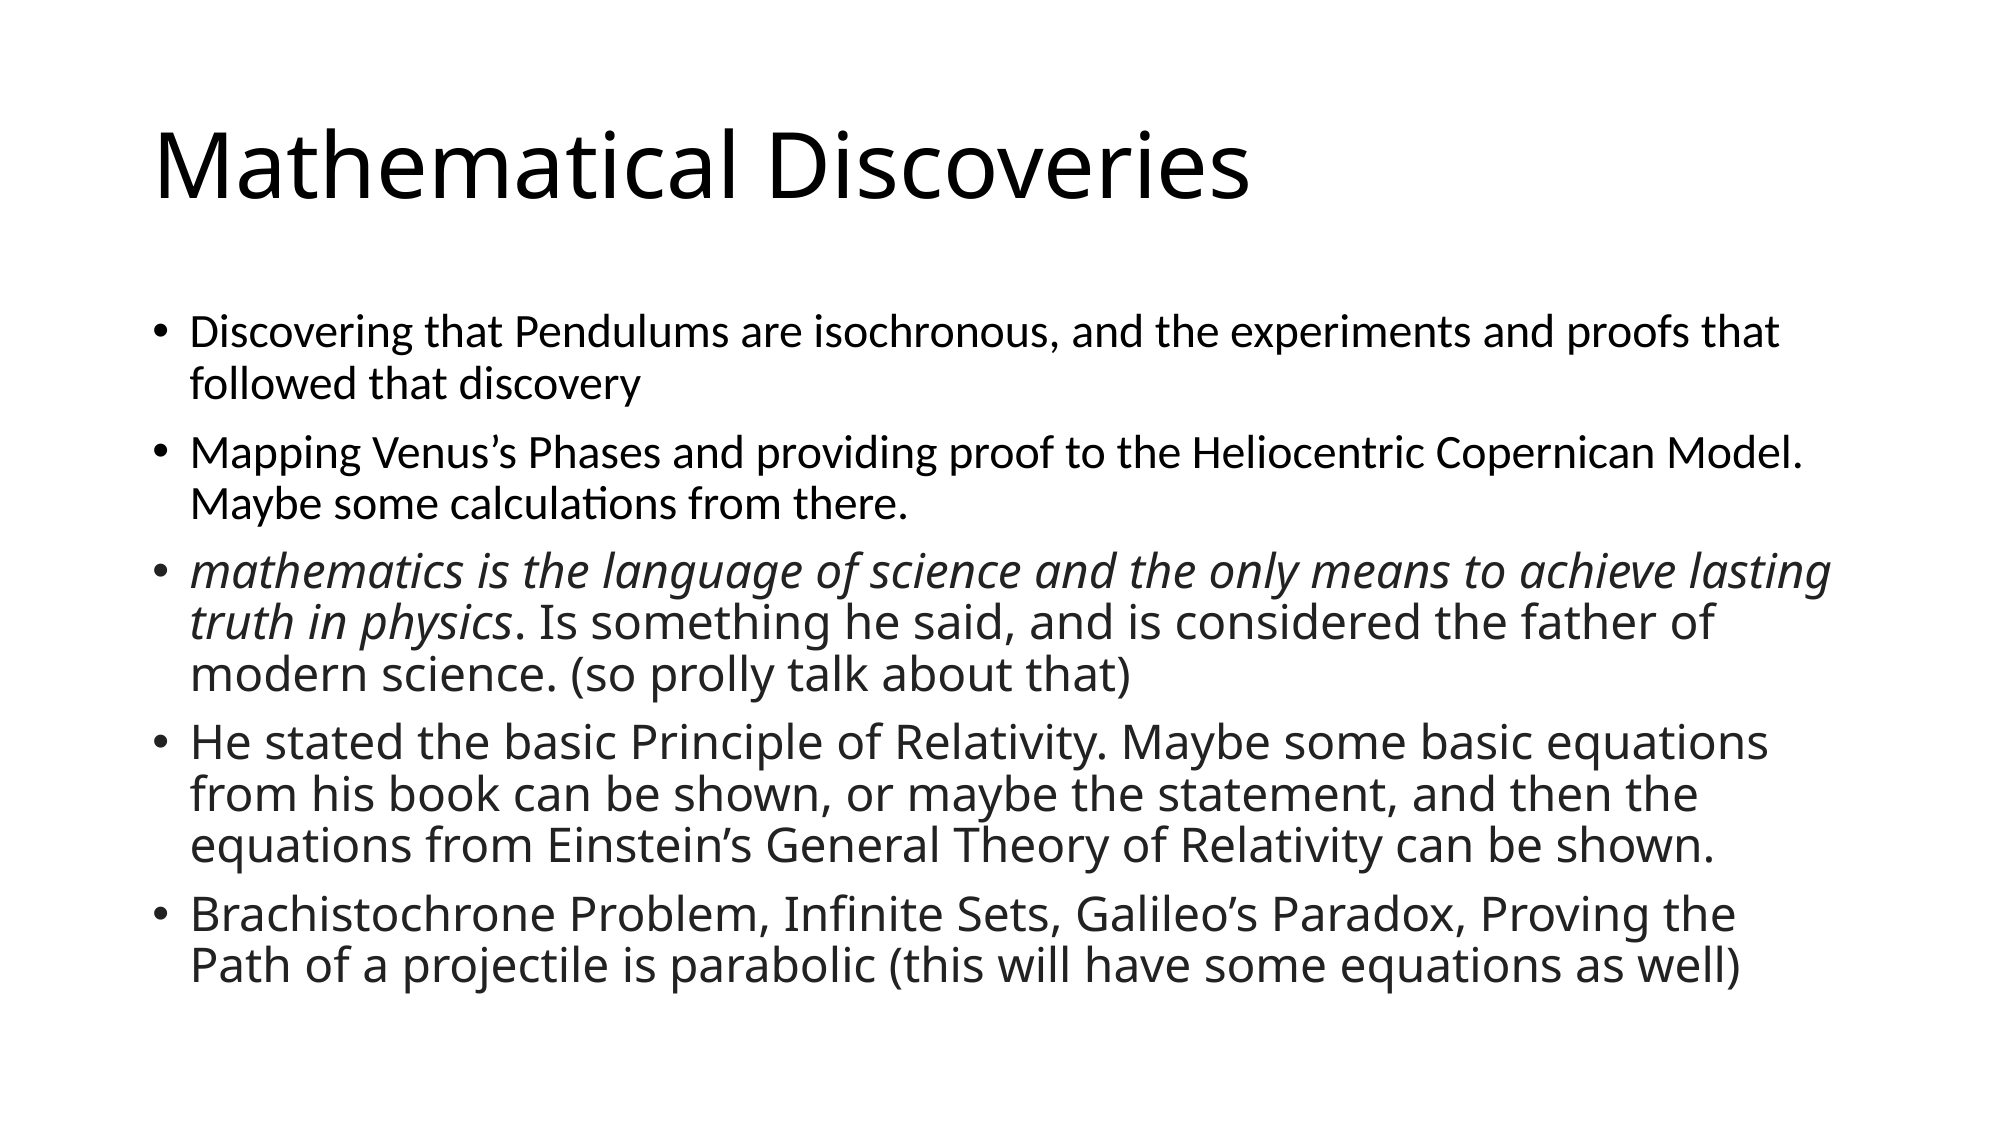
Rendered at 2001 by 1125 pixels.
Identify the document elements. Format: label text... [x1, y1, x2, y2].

title Mathematical Discoveries [137, 59, 1863, 278]
list Discovering that Pendulums are isochronous, and the experiments and proofs that followed that discovery Mapping Venus’s Phases and providing proof to the Heliocentric Copernican Model. Maybe some calculations from there. mathematics is the language of science and the only means to achieve lasting truth in physics. Is something he said, and is considered the father of modern science. (so prolly talk about that) He stated the basic Principle of Relativity. Maybe some basic equations from his book can be shown, or maybe the statement, and then the equations from Einstein’s General Theory of Relativity can be shown. Brachistochrone Problem, Infinite Sets, Galileo’s Paradox, Proving the Path of a projectile is parabolic (this will have some equations as well) [137, 299, 1863, 1014]
